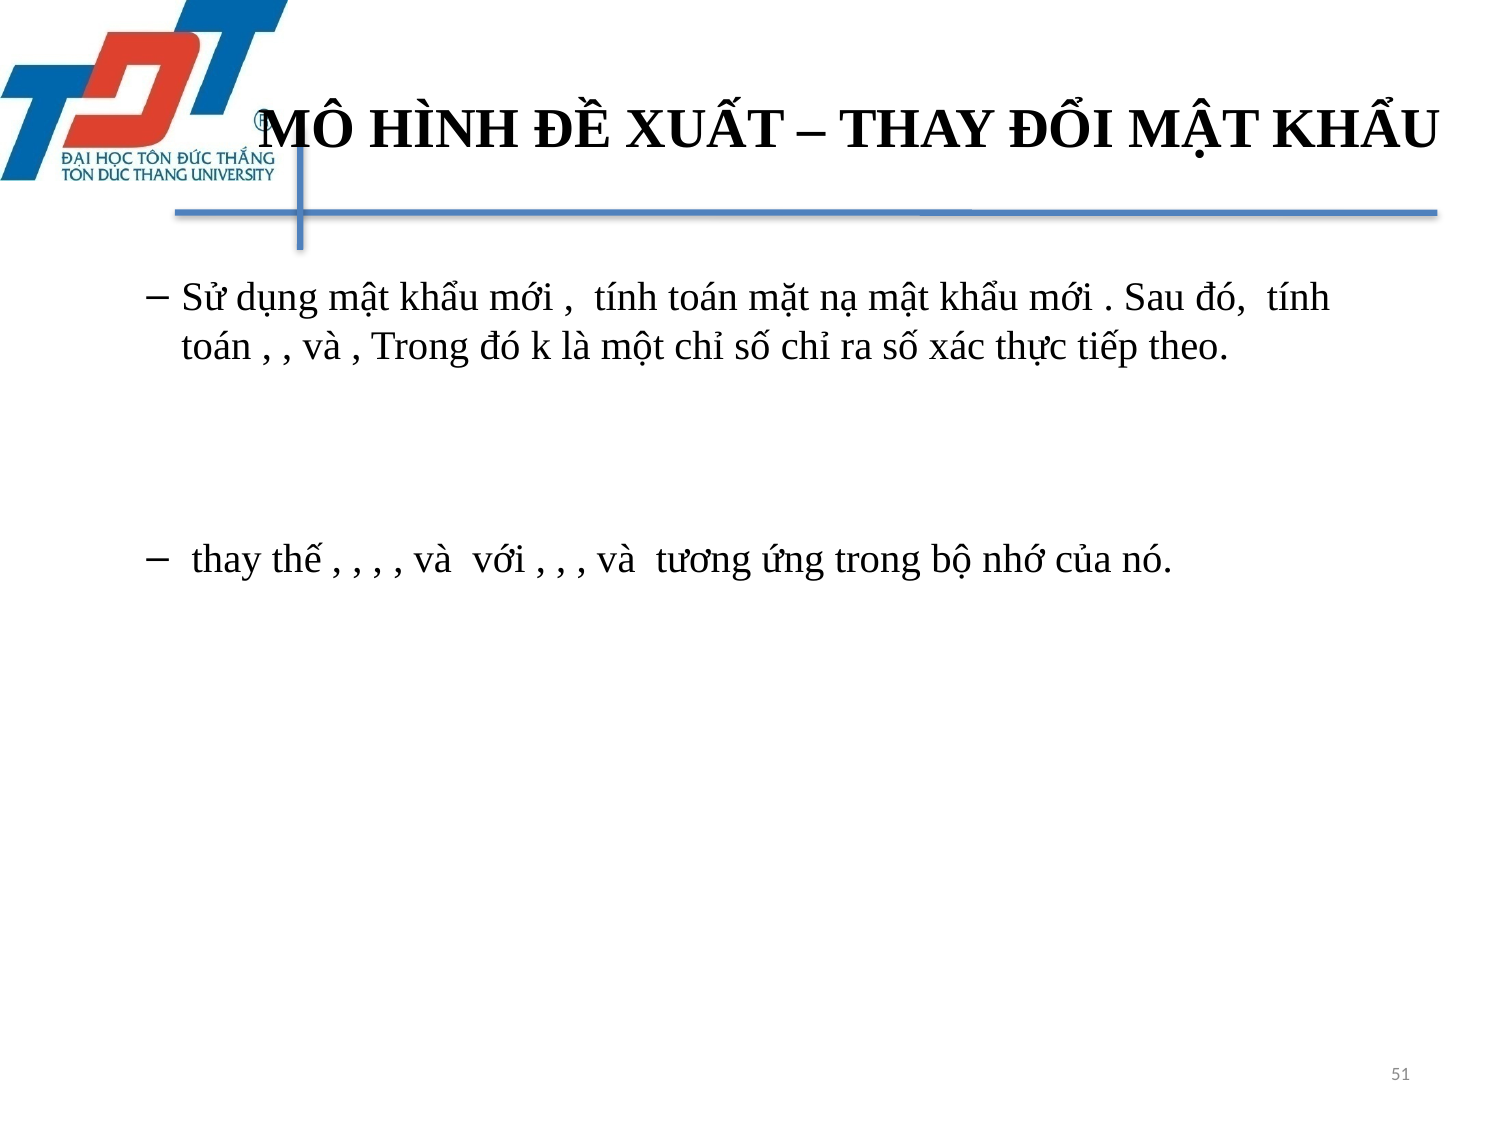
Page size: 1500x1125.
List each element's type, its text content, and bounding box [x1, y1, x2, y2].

picture [0, 0, 288, 181]
title MÔ HÌNH ĐỀ XUẤT – THAY ĐỔI MẬT KHẨU [174, 31, 1500, 219]
slide_number 51 [1074, 1042, 1425, 1103]
